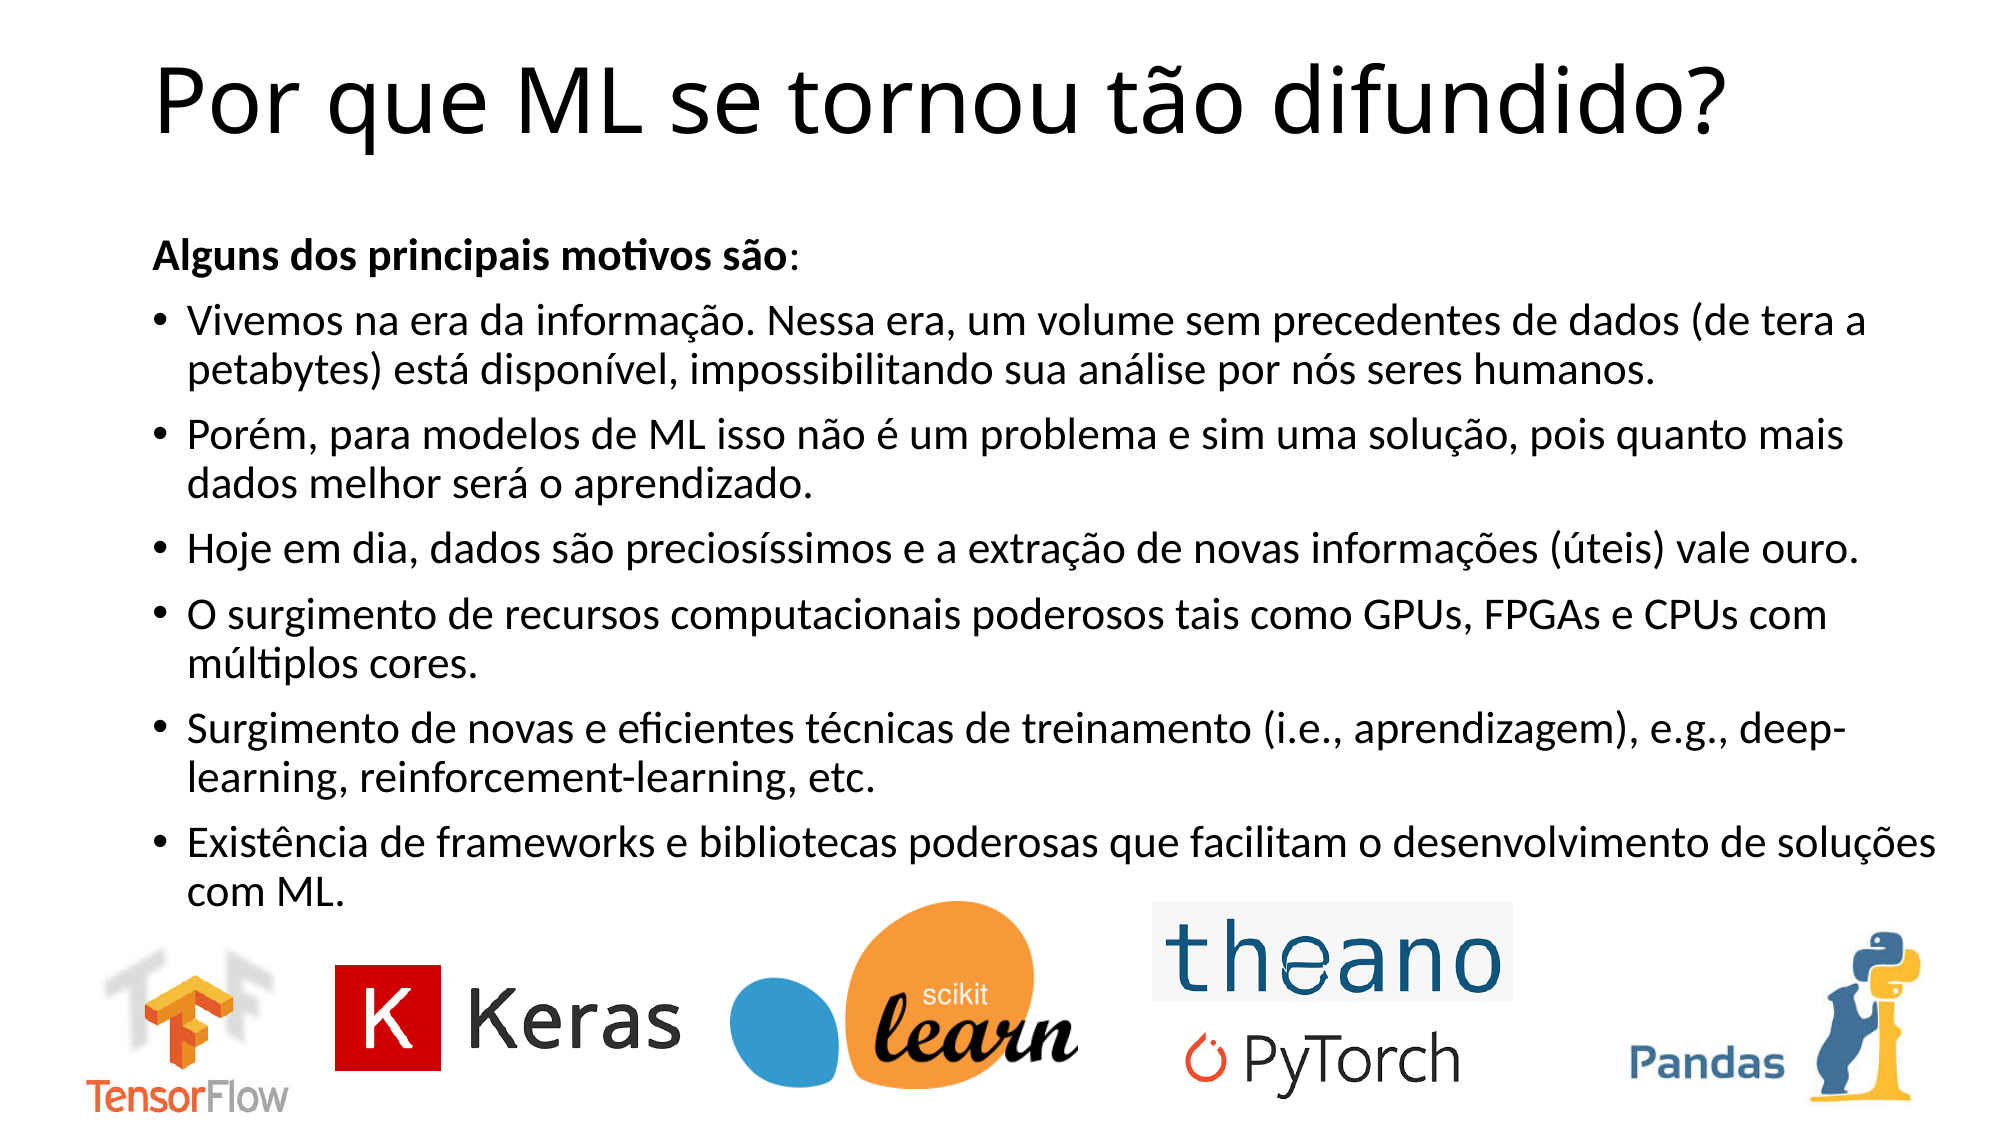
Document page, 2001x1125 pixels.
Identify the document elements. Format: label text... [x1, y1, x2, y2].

picture [1617, 918, 1935, 1116]
picture [82, 941, 293, 1117]
picture [730, 901, 1078, 1089]
picture [1152, 901, 1513, 1001]
list Alguns dos principais motivos são: Vivemos na era da informação. Nessa era, um volume sem precedentes de dados (de tera a petabytes) está disponível, impossibilitando sua análise por nós seres humanos. Porém, para modelos de ML isso não é um problema e sim uma solução, pois quanto mais dados melhor será o aprendizado. Hoje em dia, dados são preciosíssimos e a extração de novas informações (úteis) vale ouro. O surgimento de recursos computacionais poderosos tais como GPUs, FPGAs e CPUs com múltiplos cores. Surgimento de novas e eficientes técnicas de treinamento (i.e., aprendizagem), e.g., deep-learning, reinforcement-learning, etc. Existência de frameworks e bibliotecas poderosas que facilitam o desenvolvimento de soluções com ML. [137, 223, 1967, 942]
picture [1149, 1030, 1494, 1100]
title Por que ML se tornou tão difundido? [137, 38, 1863, 171]
picture [333, 963, 705, 1072]
